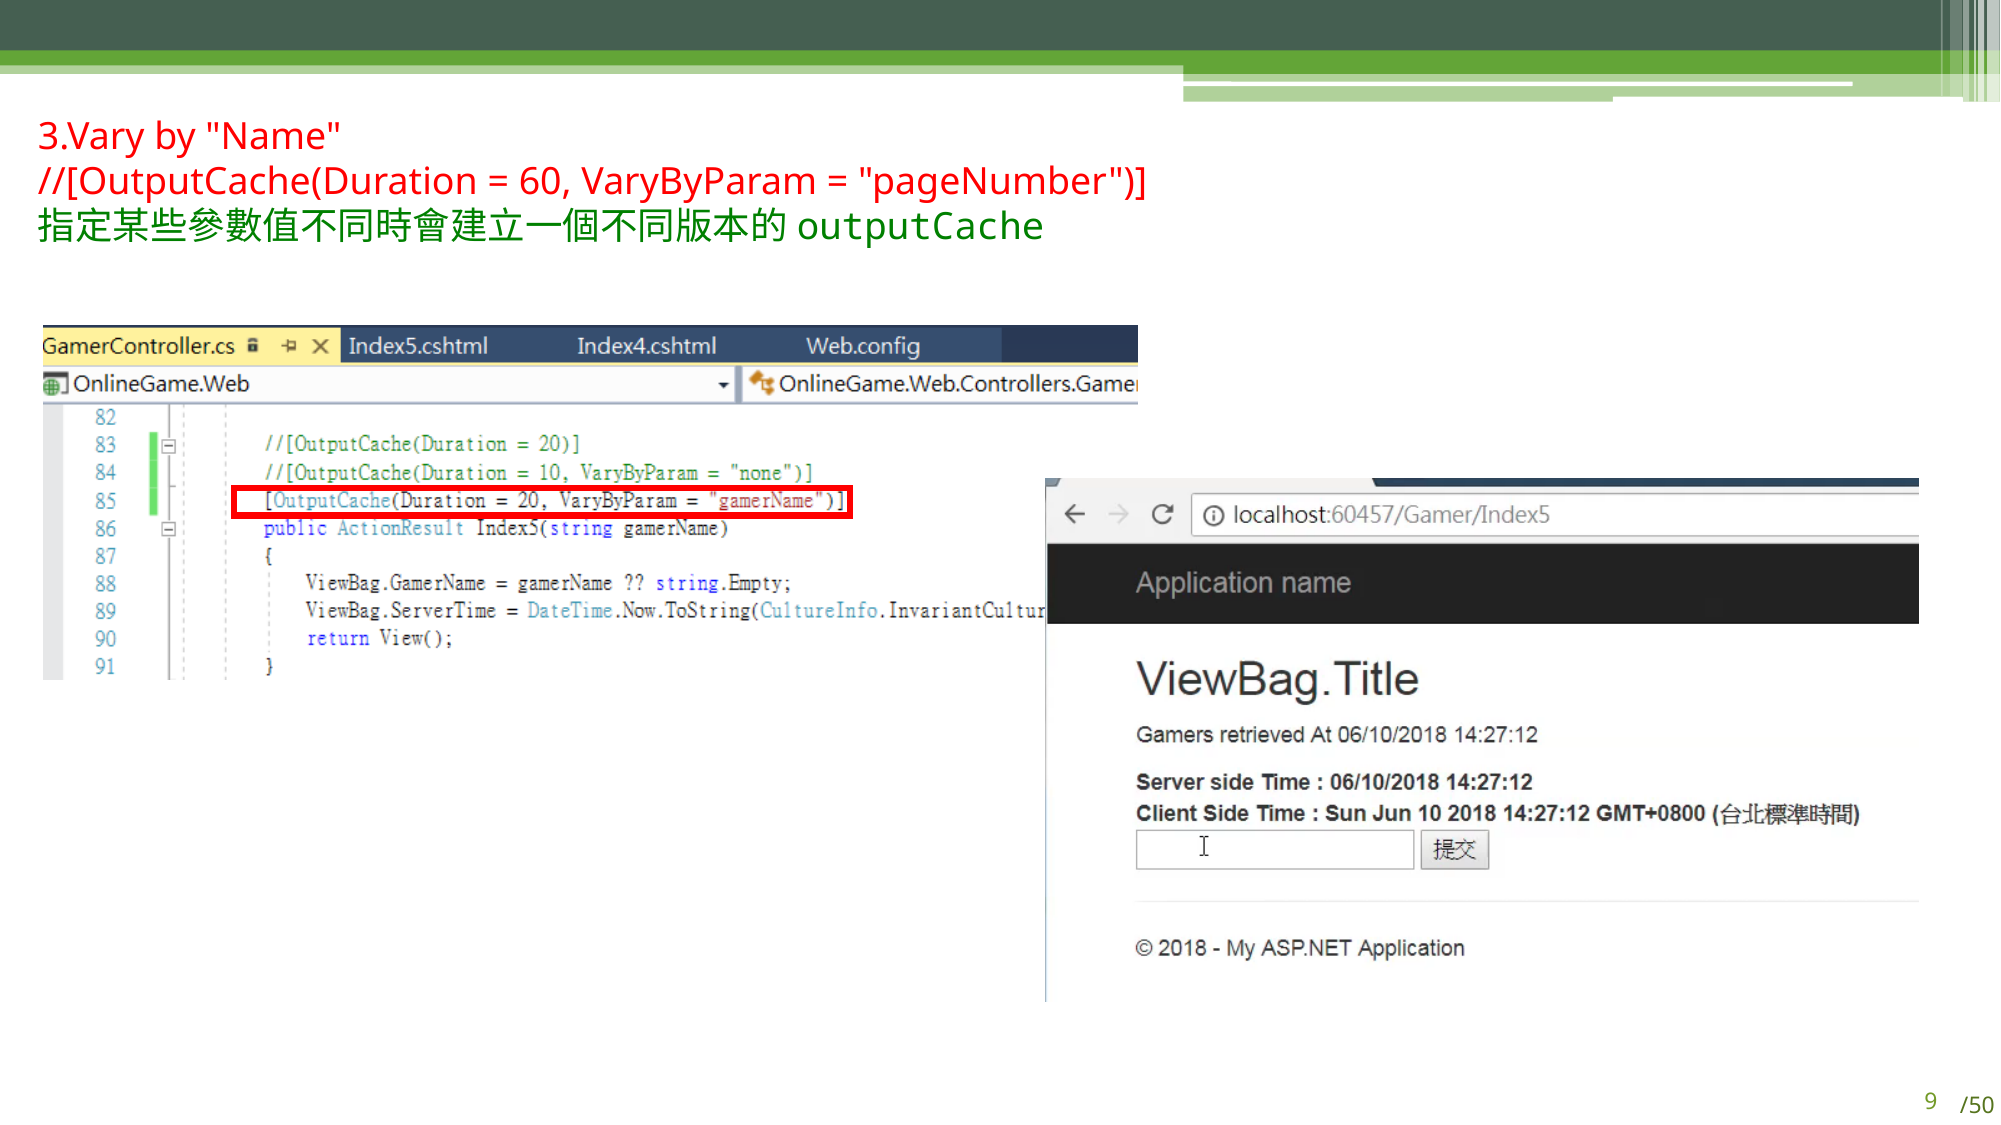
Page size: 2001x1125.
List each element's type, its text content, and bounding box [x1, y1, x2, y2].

text_box 3.Vary by "Name" //[OutputCache(Duration = 60, VaryByParam = "pageNumber")] 指定某些參數值不同時會建立一個不同版本的outputCache [23, 104, 1214, 255]
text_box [1044, 477, 1920, 1003]
footer /50 [1953, 1083, 2000, 1124]
picture [43, 325, 1138, 680]
slide_number 8 [1785, 1065, 1953, 1125]
